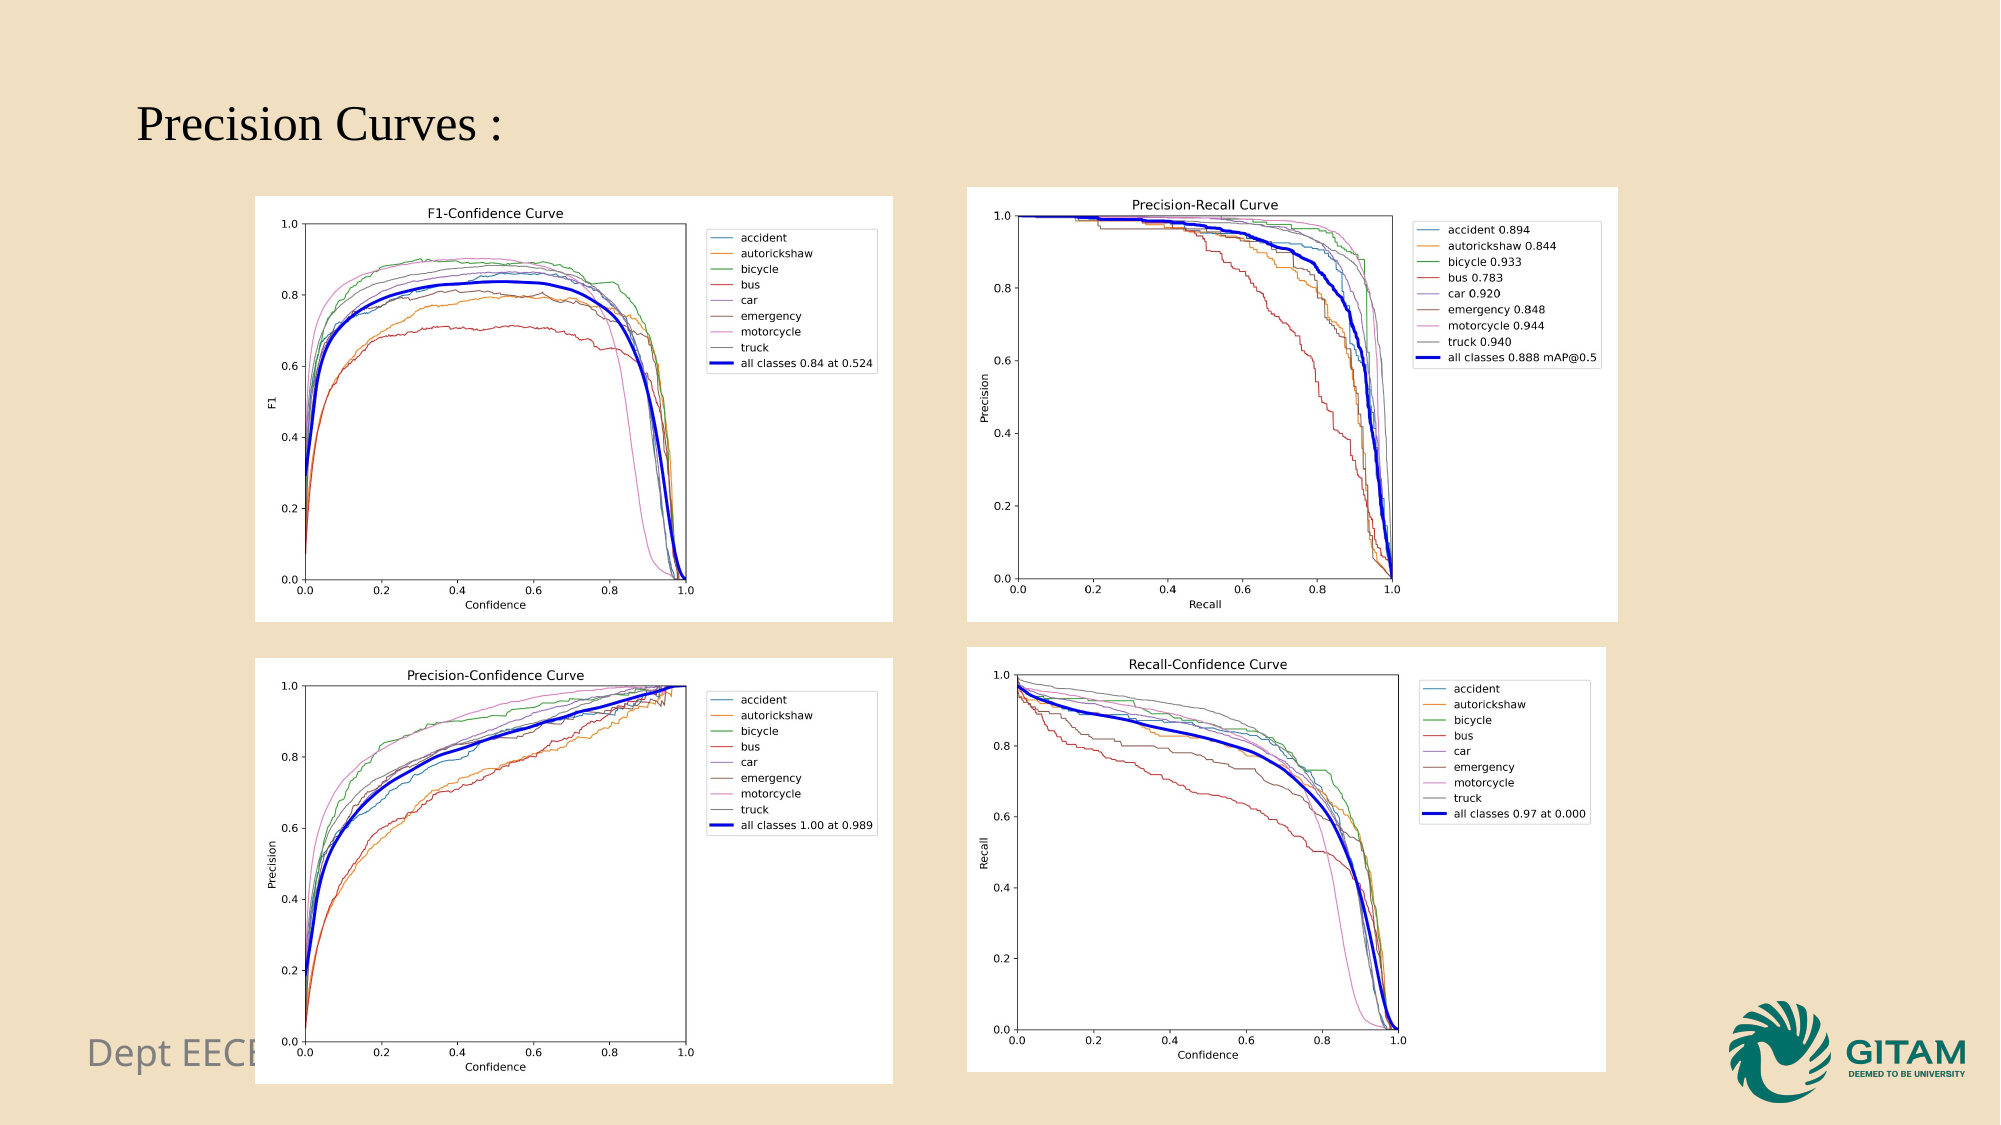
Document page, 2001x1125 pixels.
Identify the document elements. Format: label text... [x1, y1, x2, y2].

picture [254, 658, 893, 1084]
text_box Precision Curves : [121, 82, 574, 158]
picture [254, 196, 893, 622]
picture [967, 187, 1619, 622]
picture [967, 647, 1606, 1073]
picture [1729, 1001, 1965, 1103]
